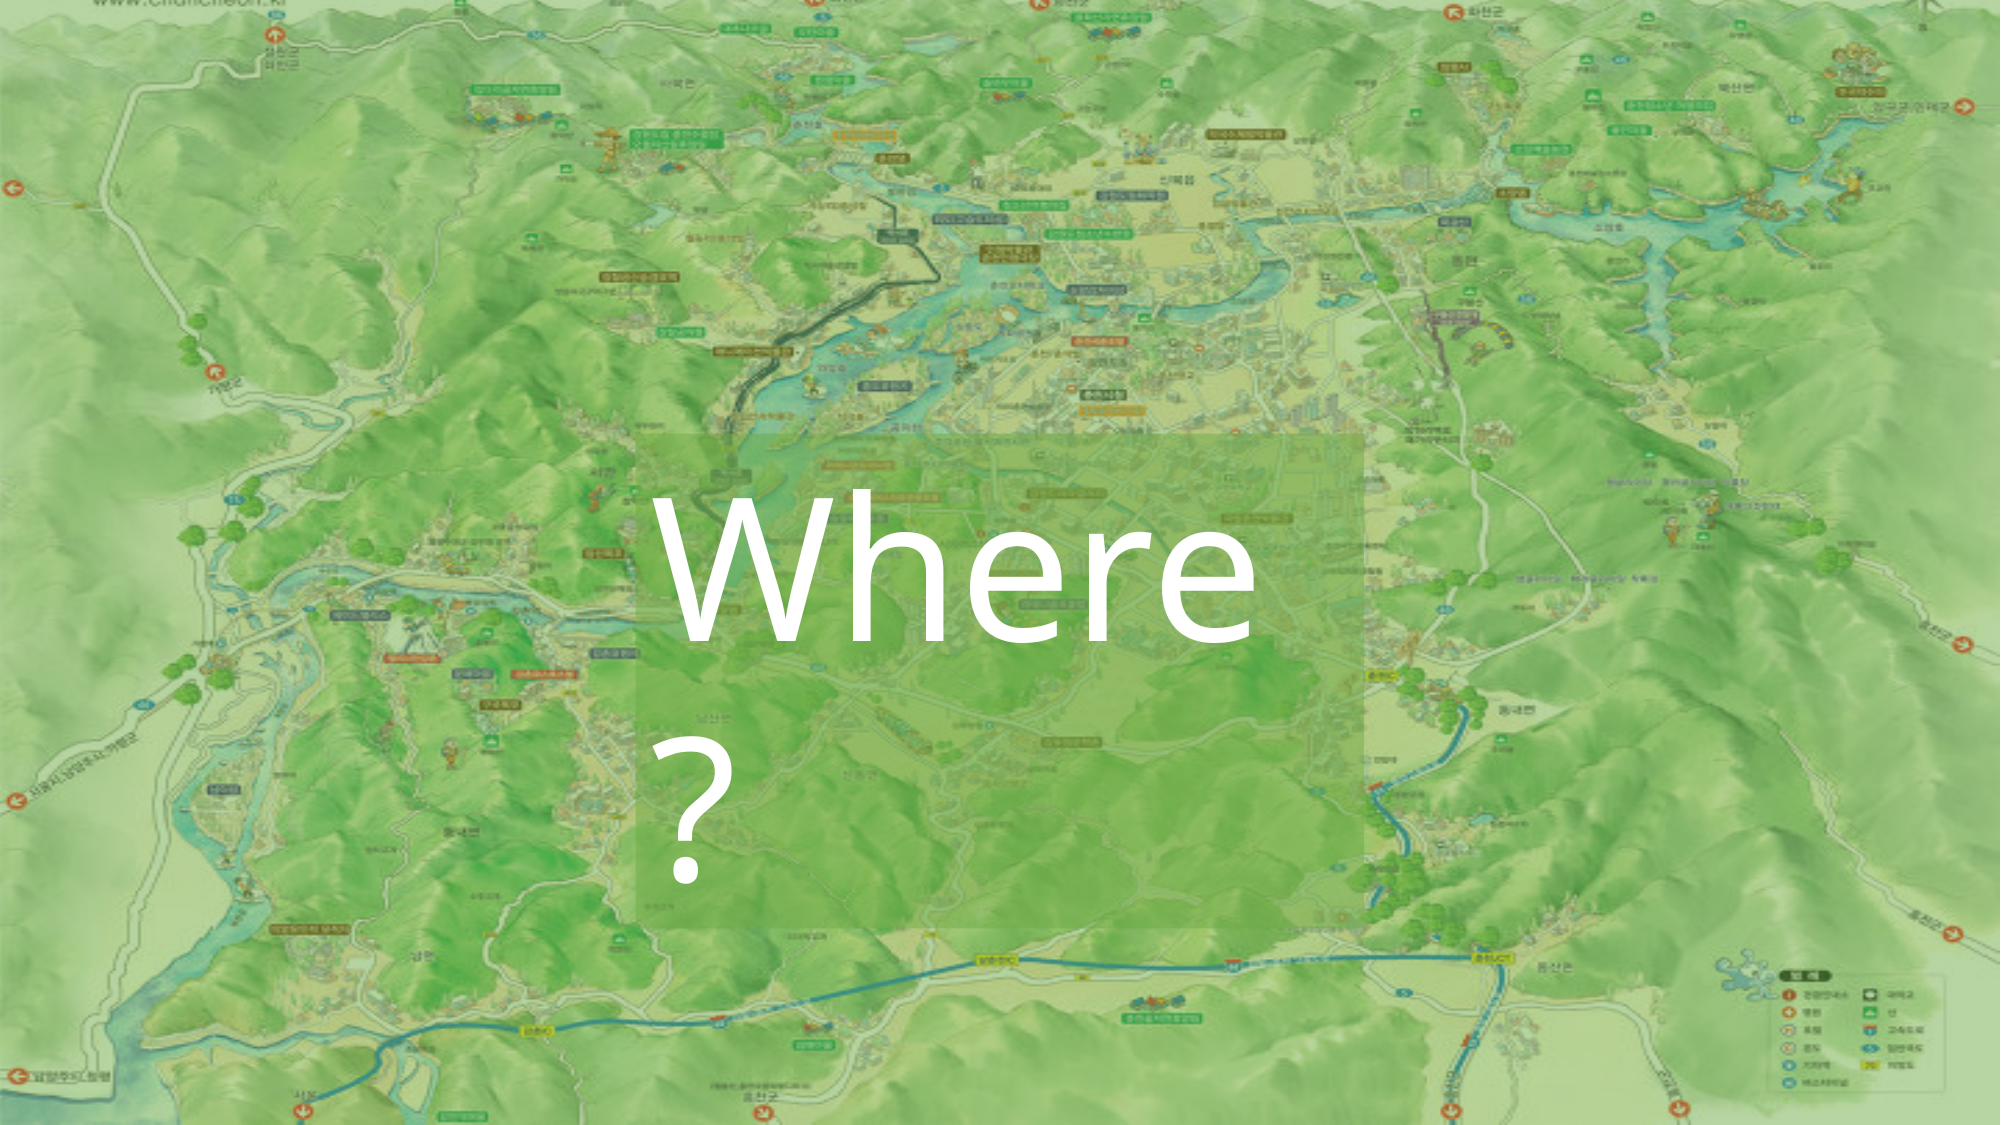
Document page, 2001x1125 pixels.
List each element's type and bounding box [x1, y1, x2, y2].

text_box [0, 0, 2000, 1125]
